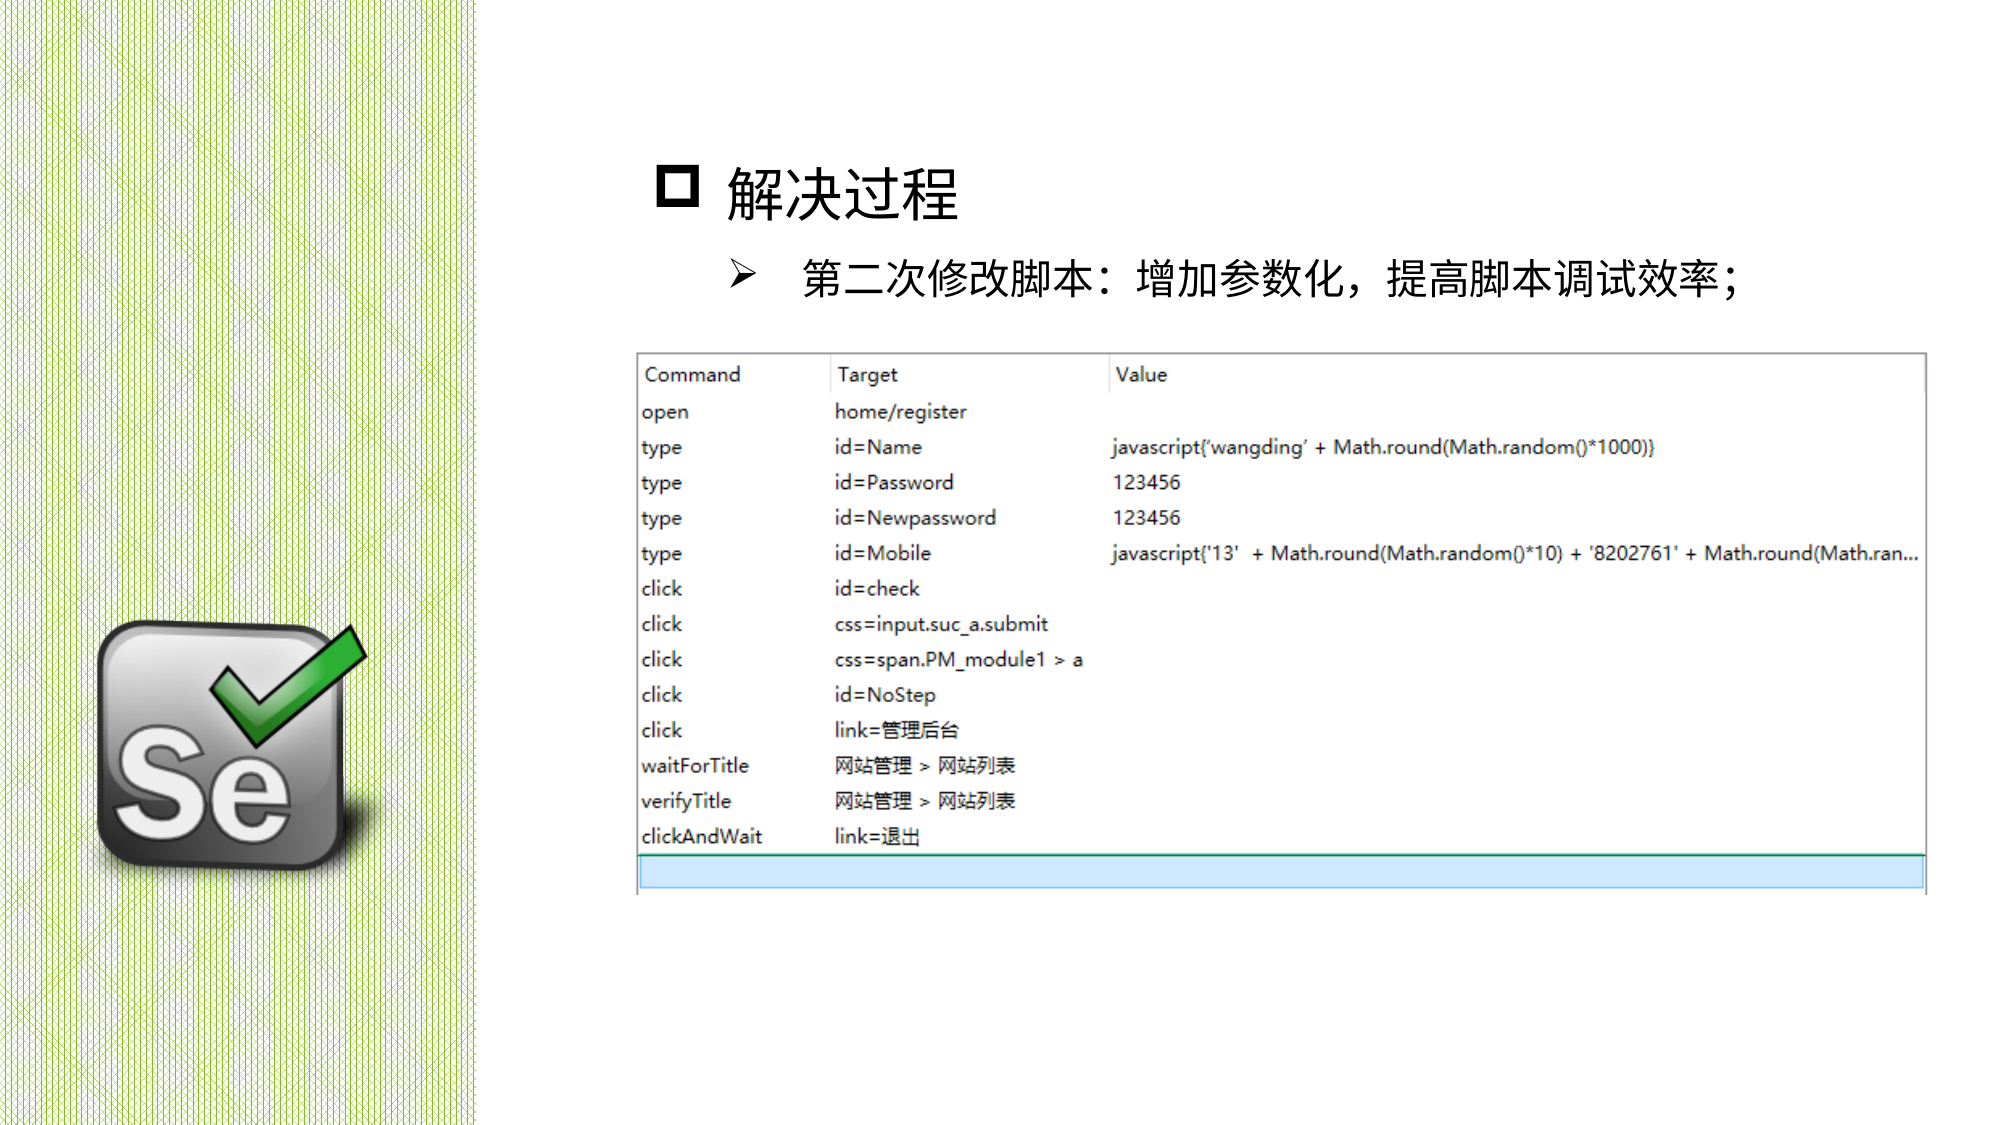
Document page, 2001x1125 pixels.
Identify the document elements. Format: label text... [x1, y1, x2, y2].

picture [78, 605, 398, 895]
picture [624, 339, 1936, 895]
text_box [0, 0, 477, 1125]
text_box 解决过程 第二次修改脚本：增加参数化，提高脚本调试效率； [637, 116, 1925, 311]
